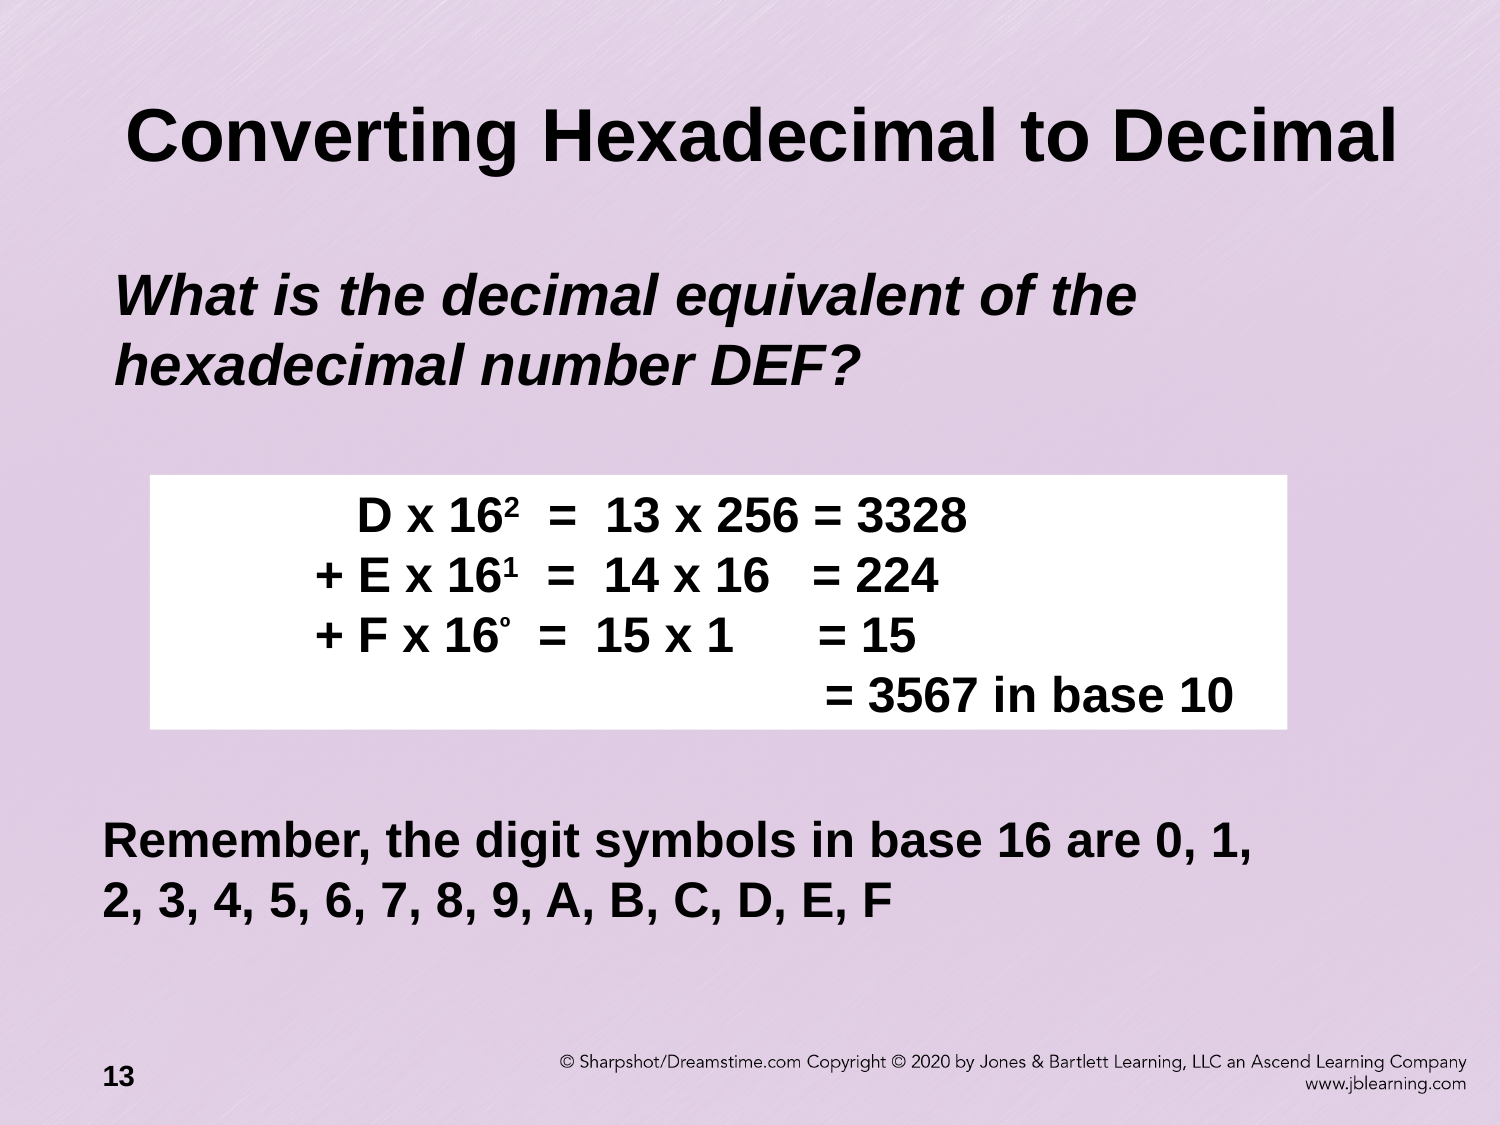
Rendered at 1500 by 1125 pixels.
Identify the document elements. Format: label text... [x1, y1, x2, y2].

text_box Remember, the digit symbols in base 16 are 0, 1, 2, 3, 4, 5, 6, 7, 8, 9, A, B, C, D, E, F [87, 799, 1288, 935]
text_box What is the decimal equivalent of the hexadecimal number DEF? [99, 249, 1375, 405]
slide_number 13 [75, 1050, 150, 1103]
title Converting Hexadecimal to Decimal [87, 37, 1438, 225]
text_box D x 162 = 13 x 256 = 3328 + E x 161 = 14 x 16 = 224 + F x 16º = 15 x 1 = 15 = 3567 in base 10 [149, 474, 1288, 730]
picture [0, 0, 1500, 1125]
